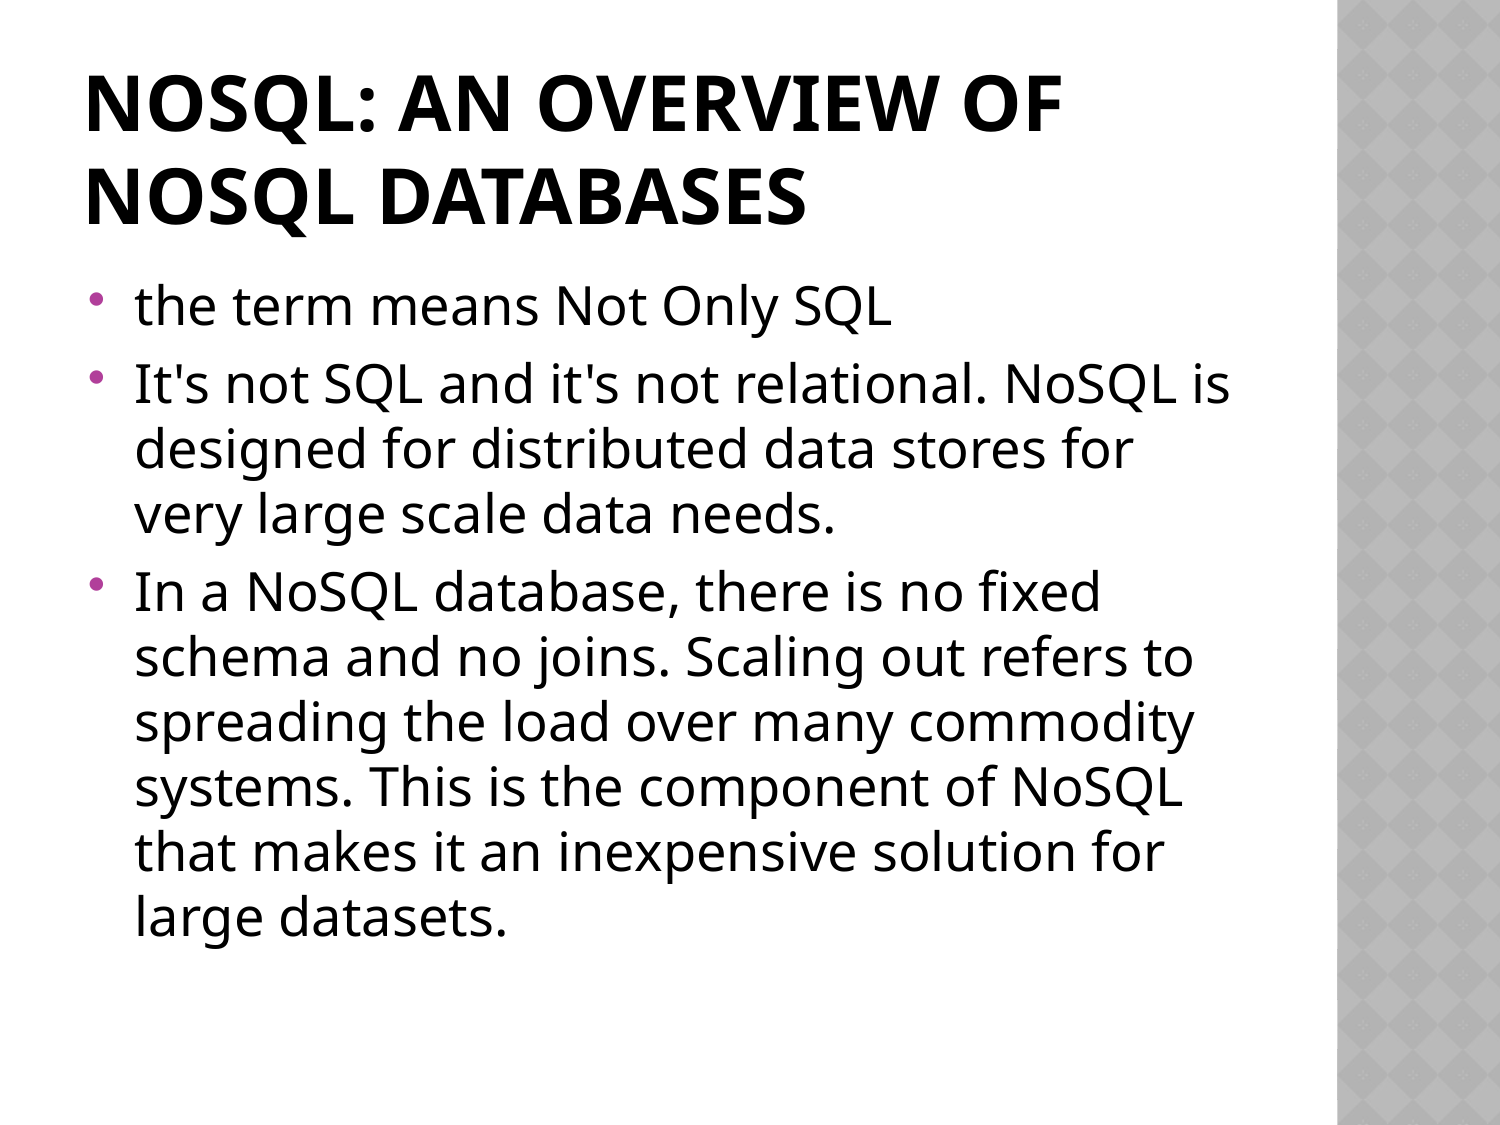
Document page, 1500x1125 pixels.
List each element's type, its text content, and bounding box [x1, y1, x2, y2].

list the term means Not Only SQL It's not SQL and it's not relational. NoSQL is designed for distributed data stores for very large scale data needs. In a NoSQL database, there is no fixed schema and no joins. Scaling out refers to spreading the load over many commodity systems. This is the component of NoSQL that makes it an inexpensive solution for large datasets. [75, 264, 1263, 1059]
title NoSQL: An Overview of NoSQL Databases [75, 52, 1263, 240]
